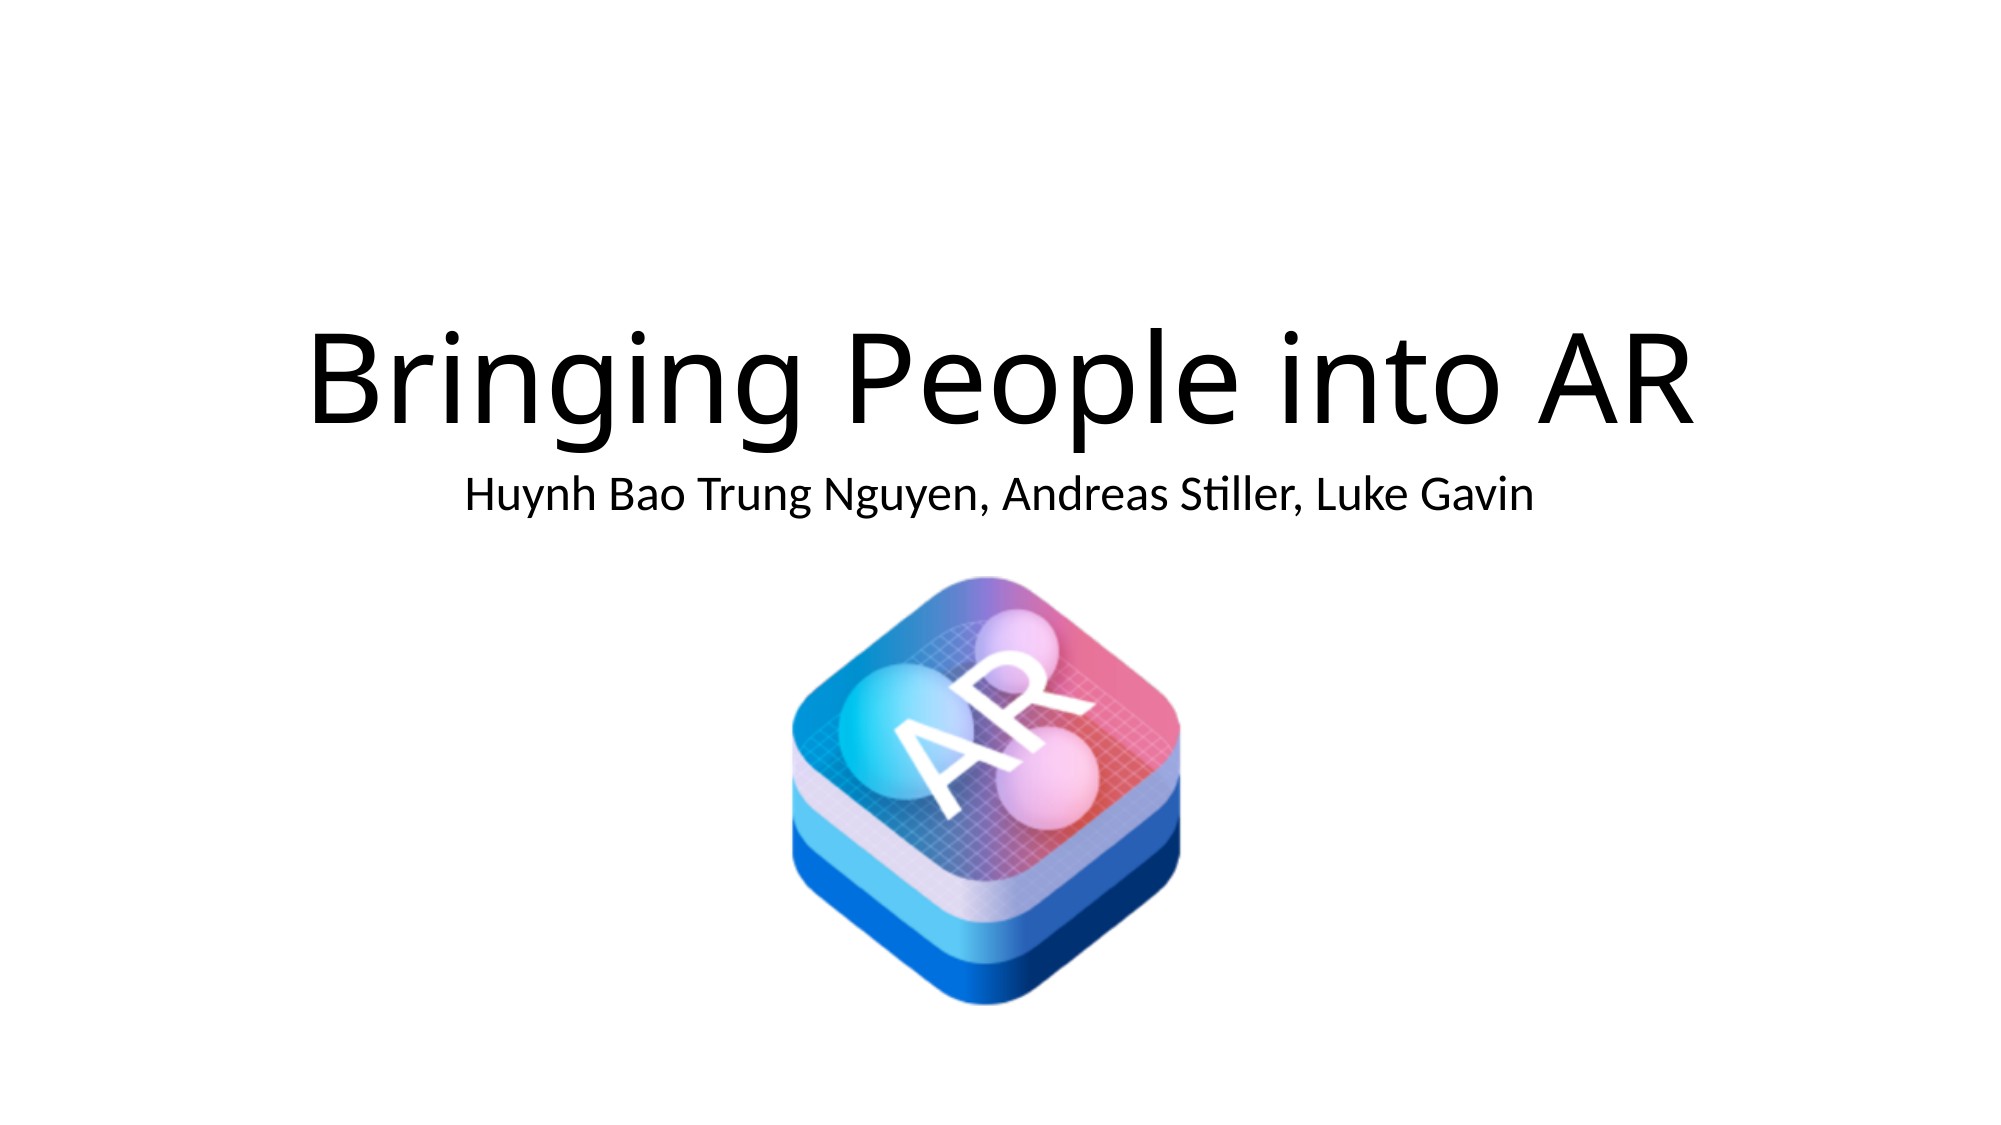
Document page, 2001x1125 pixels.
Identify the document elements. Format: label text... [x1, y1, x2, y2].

subtitle Huynh Bao Trung Nguyen, Andreas Stiller, Luke Gavin [249, 378, 1750, 651]
title Bringing People into AR [249, 66, 1750, 378]
picture [408, 458, 1562, 1120]
